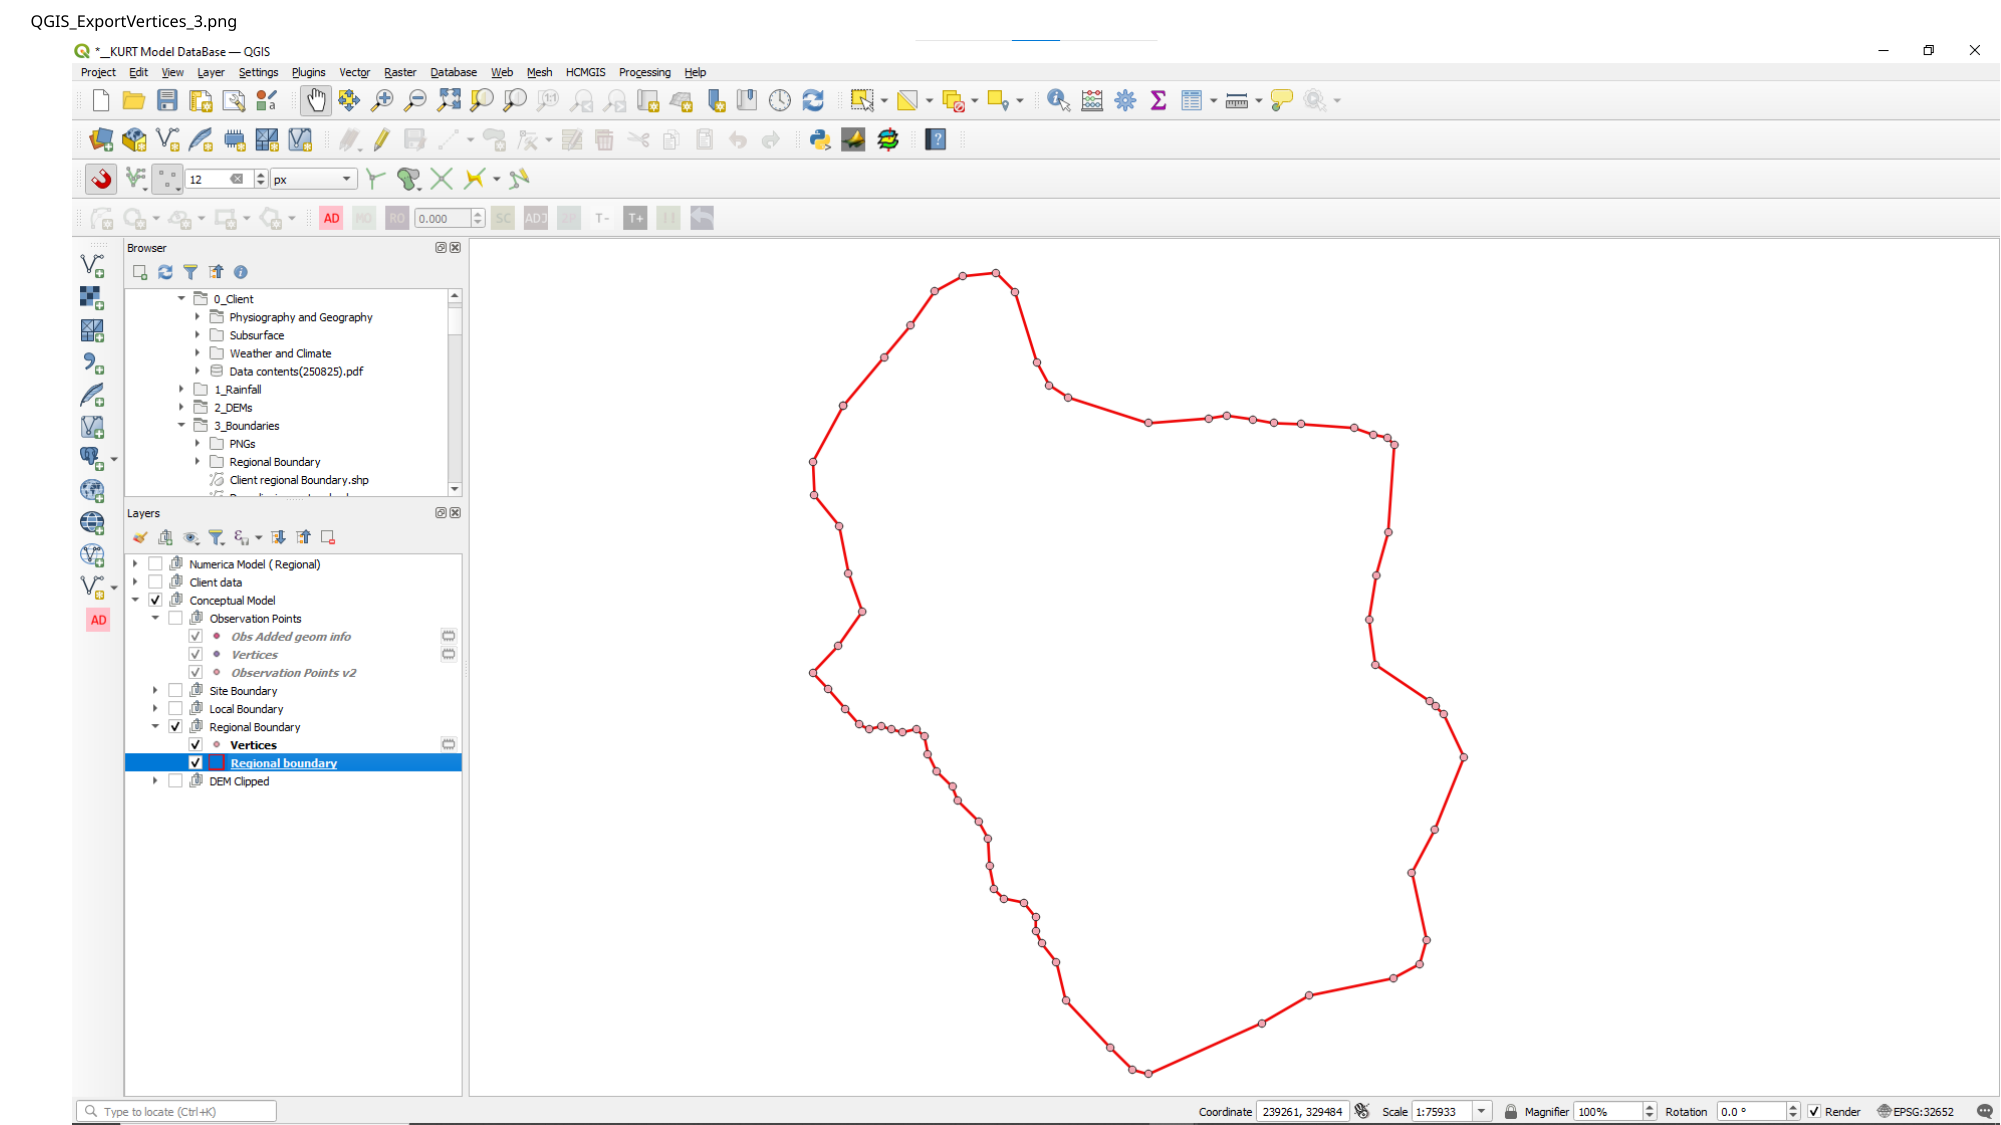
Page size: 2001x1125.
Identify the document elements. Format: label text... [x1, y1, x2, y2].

picture [72, 40, 2000, 1125]
title QGIS_ExportVertices_3.png [15, 6, 1741, 39]
